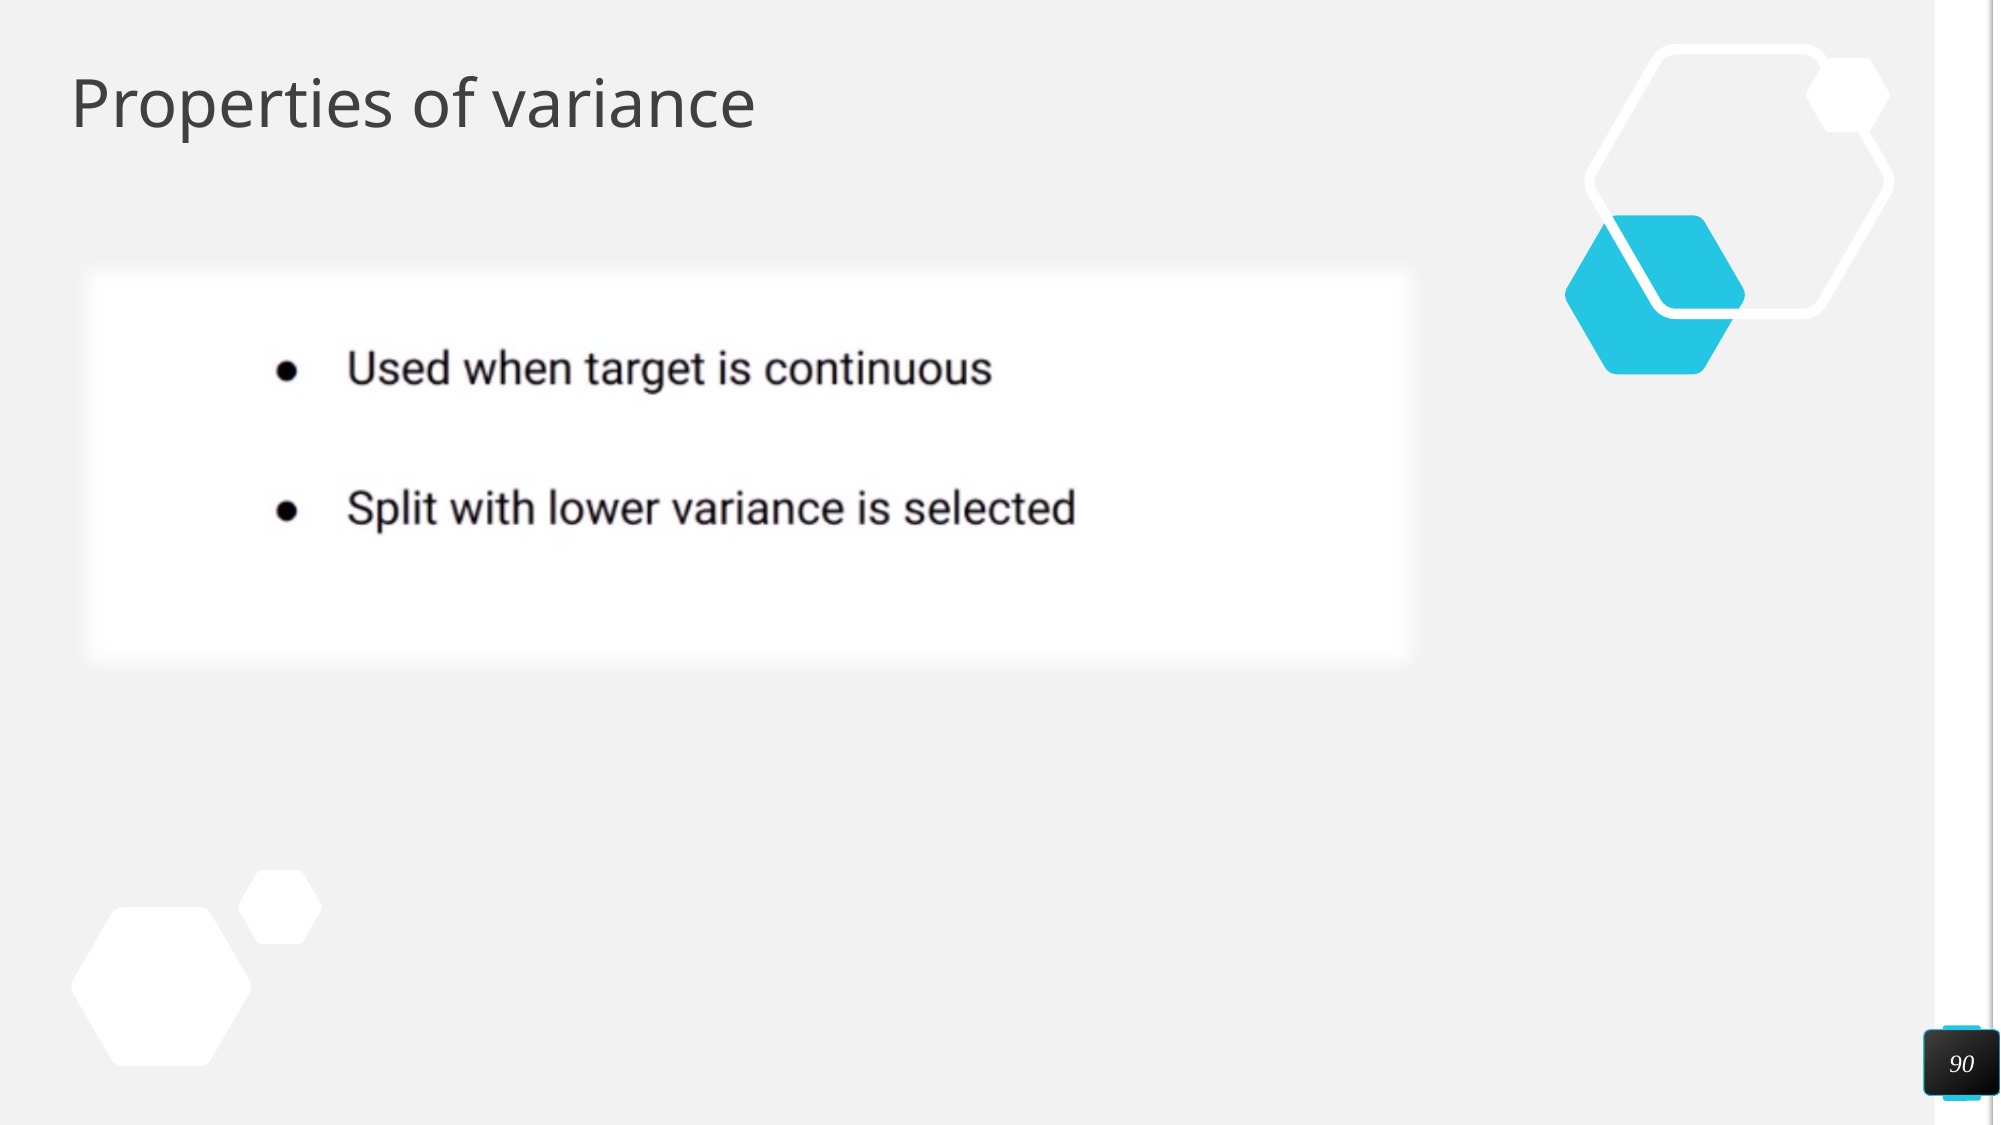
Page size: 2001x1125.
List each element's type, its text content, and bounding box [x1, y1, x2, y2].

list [70, 253, 1427, 679]
slide_number 90 [1923, 1029, 2000, 1096]
title Properties of variance [70, 70, 1930, 142]
